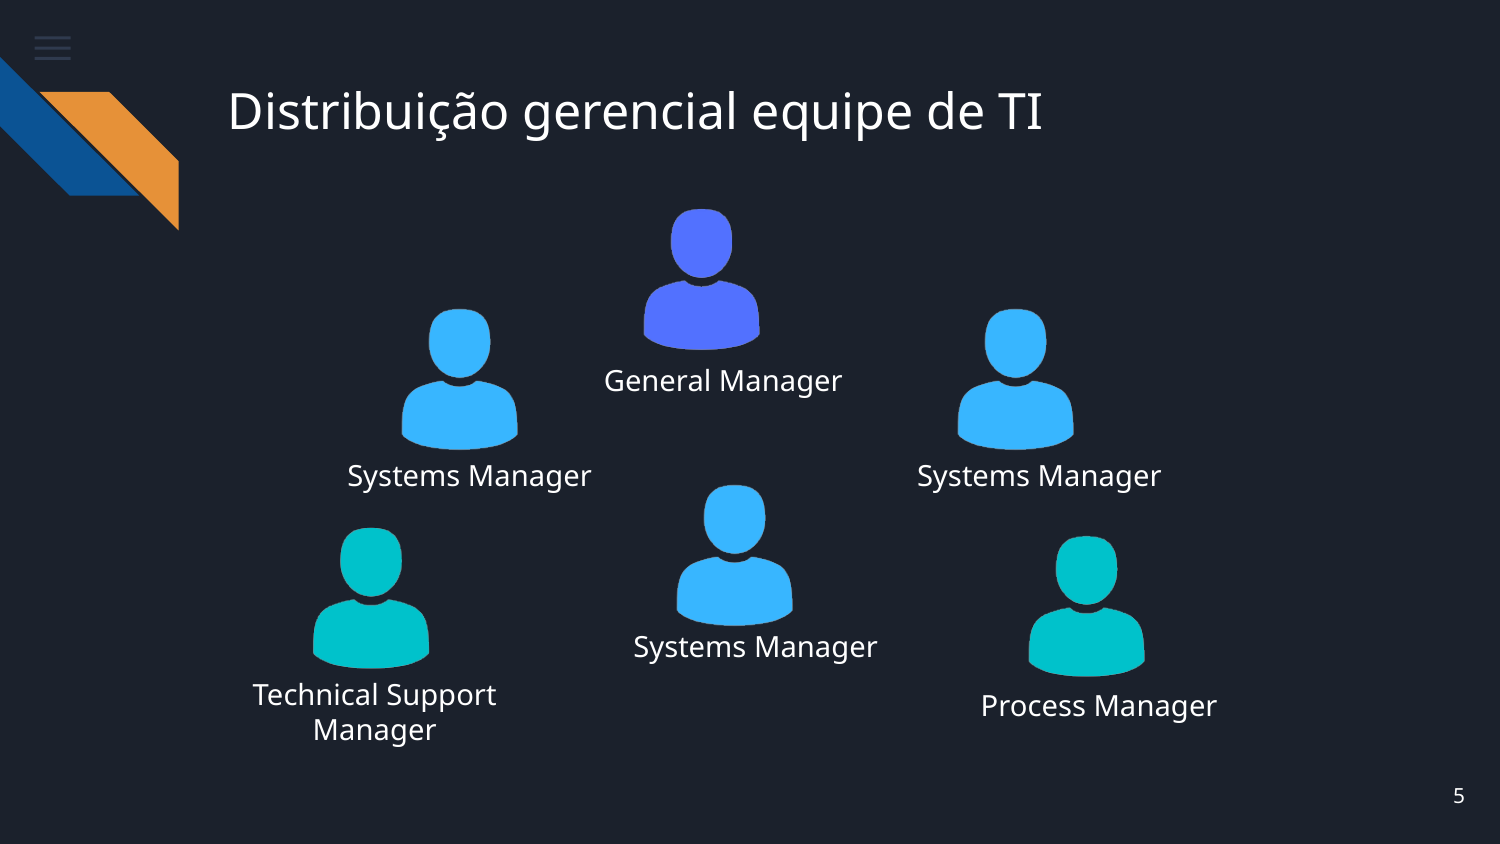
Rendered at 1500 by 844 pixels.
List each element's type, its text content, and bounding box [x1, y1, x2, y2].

picture [381, 299, 535, 468]
picture [626, 184, 780, 370]
title Distribuição gerencial equipe de TI [212, 64, 1368, 215]
text_box Technical Support Manager [237, 661, 513, 762]
text_box Process Manager [965, 672, 1241, 738]
picture [937, 299, 1091, 468]
picture [655, 475, 810, 644]
text_box Systems Manager [618, 613, 894, 679]
text_box Systems Manager [332, 442, 608, 508]
picture [1019, 527, 1161, 696]
picture [303, 518, 446, 687]
slide_number ‹#› [1389, 764, 1480, 830]
text_box General Manager [588, 347, 864, 412]
text_box Systems Manager [902, 442, 1177, 508]
